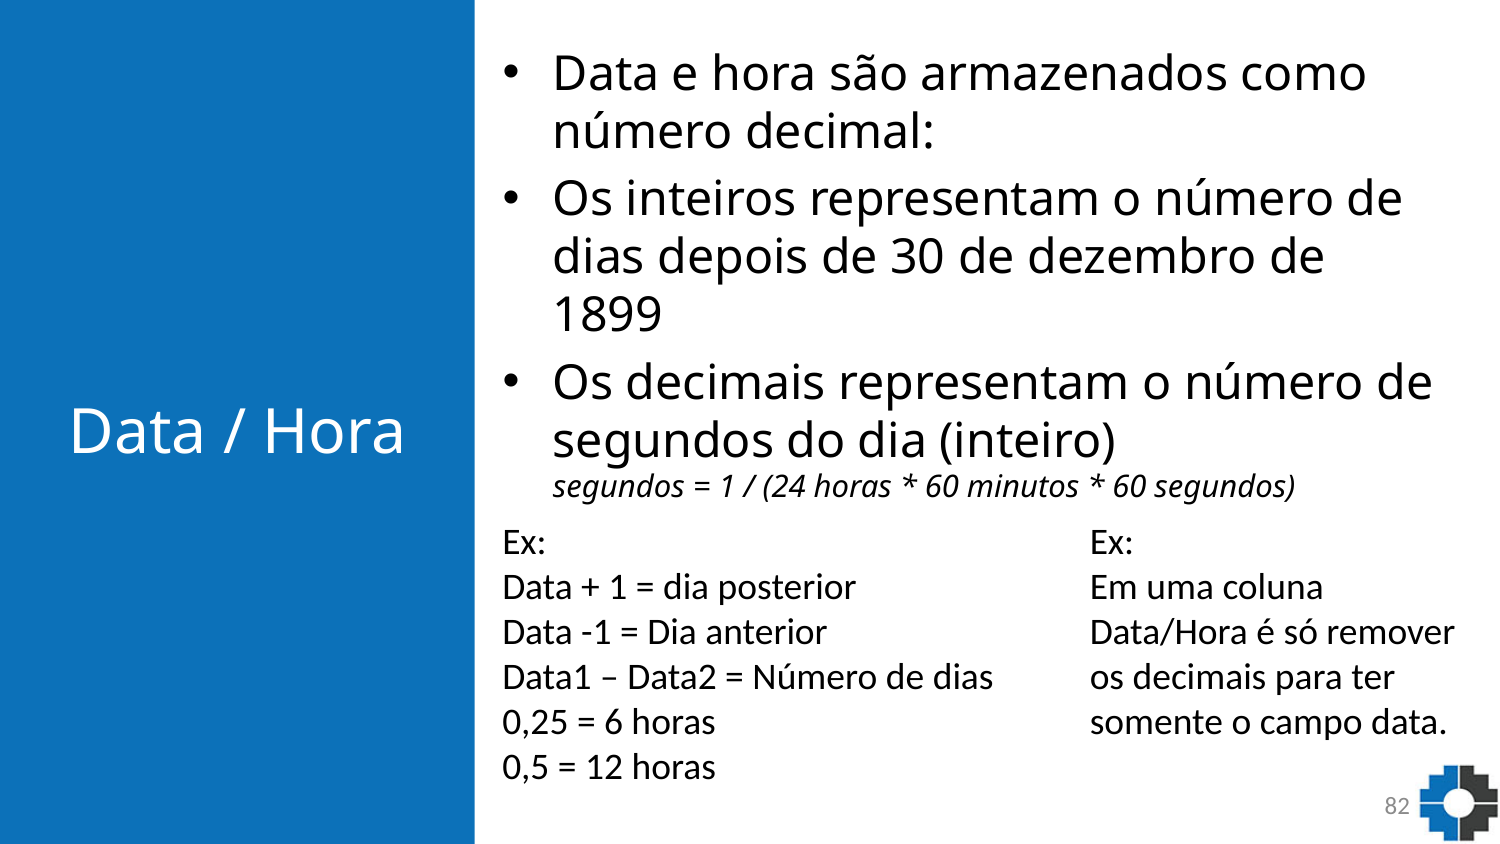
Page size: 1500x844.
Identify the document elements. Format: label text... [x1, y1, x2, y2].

title Data / Hora [24, 34, 450, 822]
list Data e hora são armazenados como número decimal: Os inteiros representam o número de dias depois de 30 de dezembro de 1899 Os decimais representam o número de segundos do dia (inteiro) segundos = 1 / (24 horas * 60 minutos * 60 segundos) [487, 34, 1463, 572]
text_box Ex: Data + 1 = dia posterior Data -1 = Dia anterior Data1 – Data2 = Número de dias 0,25 = 6 horas 0,5 = 12 horas [487, 509, 1013, 839]
text_box Ex: Em uma coluna Data/Hora é só remover os decimais para ter somente o campo data. [1074, 509, 1488, 794]
slide_number 82 [1074, 794, 1425, 827]
picture [0, 0, 1500, 844]
